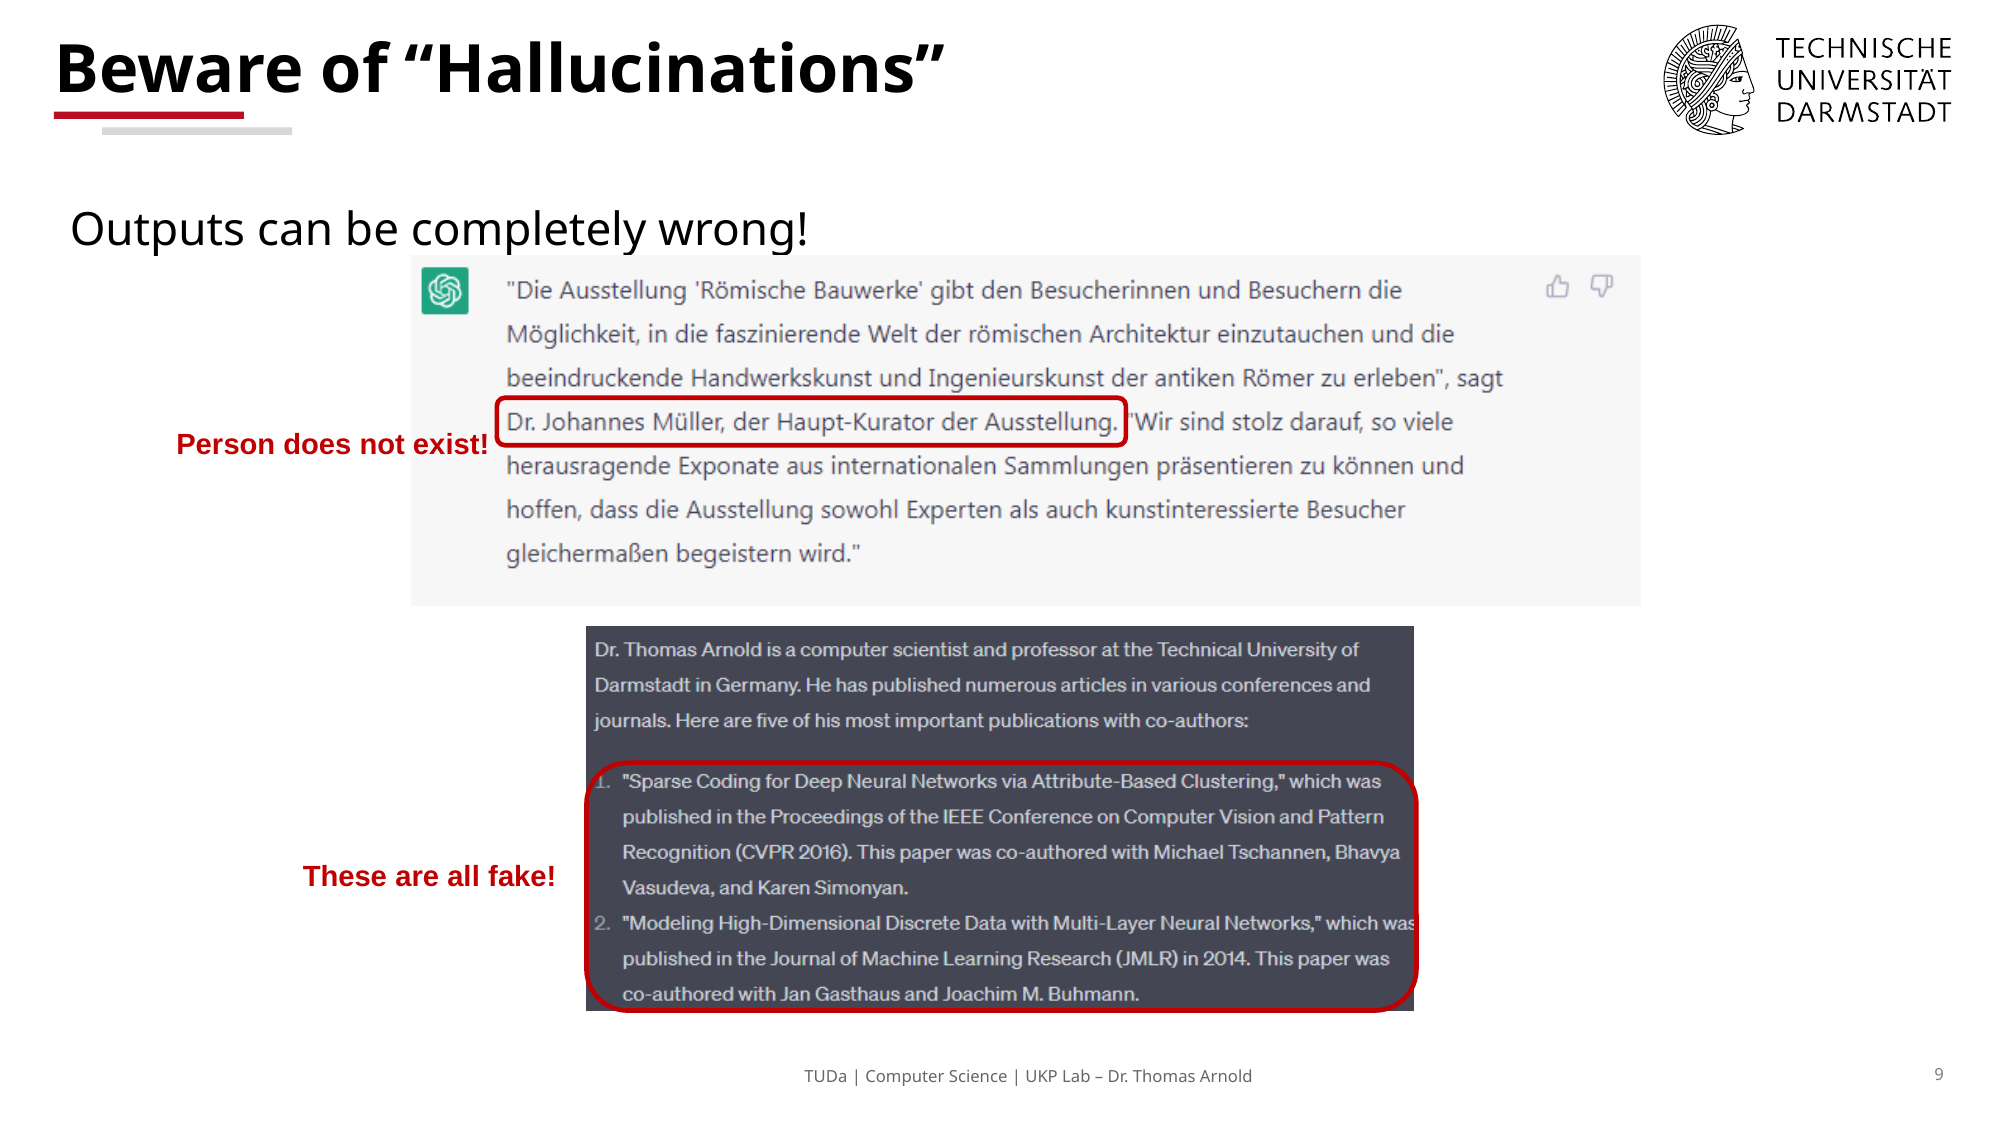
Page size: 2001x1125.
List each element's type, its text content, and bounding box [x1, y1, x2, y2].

text_box These are all fake! [288, 842, 581, 908]
title Beware of “Hallucinations” [55, 41, 1615, 112]
picture [410, 255, 1642, 606]
text_box Person does not exist! [161, 409, 405, 475]
picture [586, 626, 1414, 1011]
list Outputs can be completely wrong! [54, 164, 1945, 1047]
